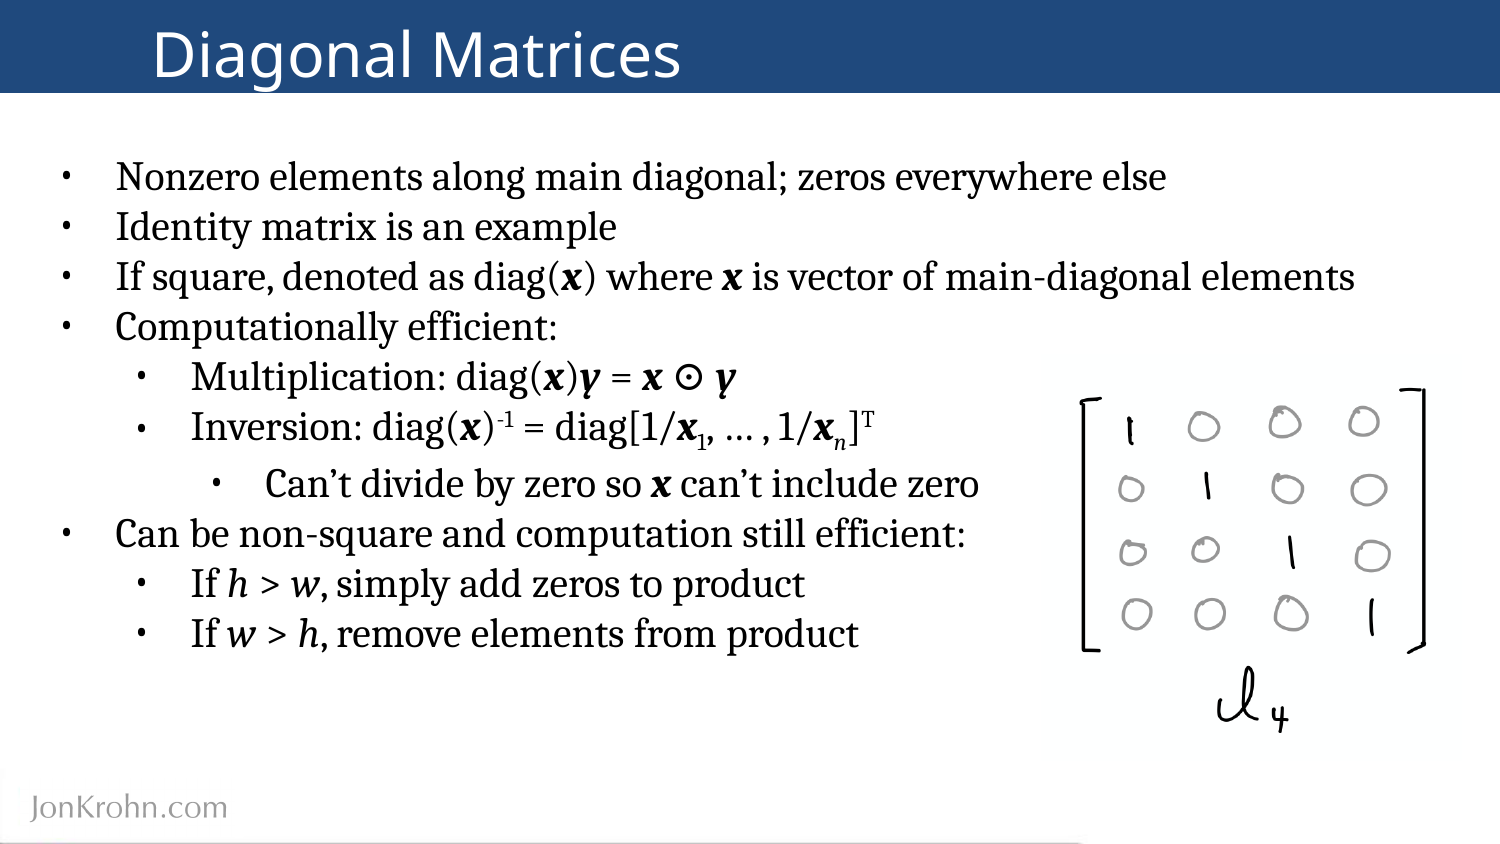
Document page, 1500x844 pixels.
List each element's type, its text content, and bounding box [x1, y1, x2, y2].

title Diagonal Matrices [136, 0, 1375, 92]
picture [0, 93, 1500, 844]
list Nonzero elements along main diagonal; zeros everywhere else Identity matrix is an example If square, denoted as diag(x) where x is vector of main-diagonal elements Computationally efficient: Multiplication: diag(x)y = x ⊙ y Inversion: diag(x)-1 = diag[1/x1, … , 1/xn]T Can’t divide by zero so x can’t include zero Can be non-square and computation still efficient: If h > w, simply add zeros to product If w > h, remove elements from product [25, 133, 1427, 716]
